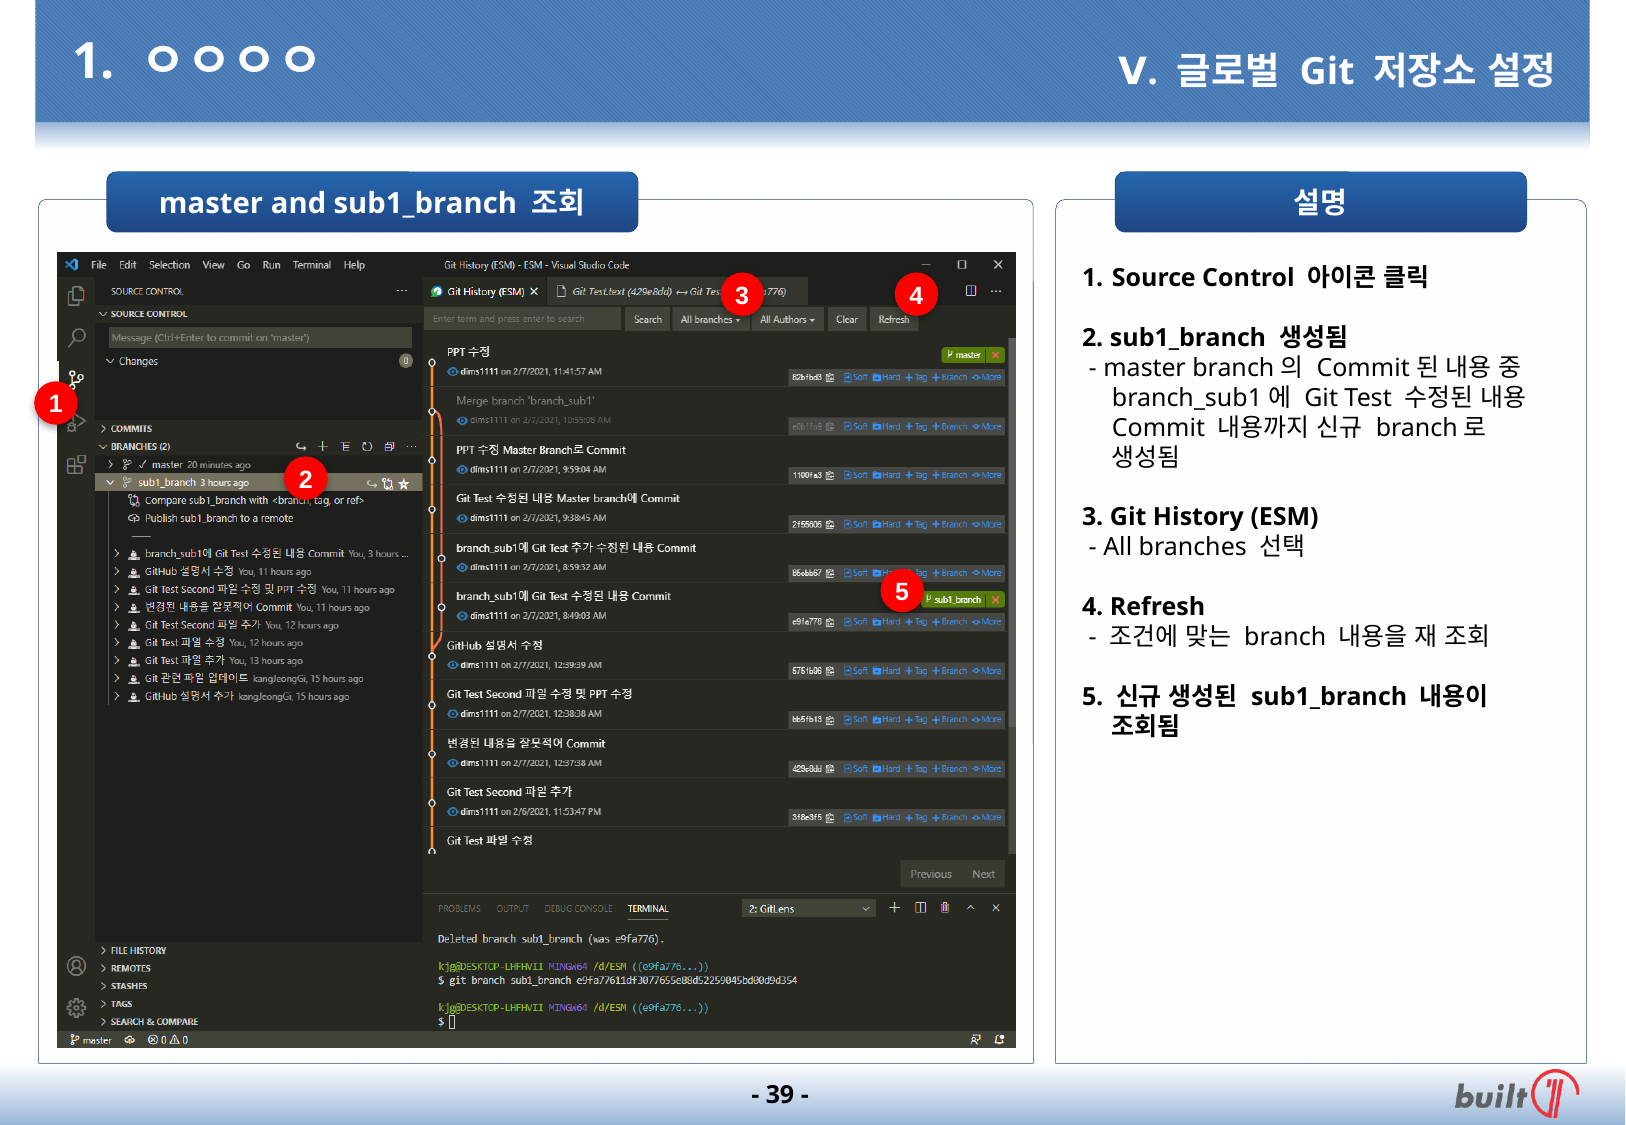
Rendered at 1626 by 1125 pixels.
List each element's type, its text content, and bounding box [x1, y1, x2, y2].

text_box 1 [34, 382, 51, 424]
list Ⅴ. 글로벌 Git 저장소 설정 [893, 8, 1572, 109]
text_box Source Control 아이콘 클릭 2. sub1_branch 생성됨 - master branch의 Commit된 내용 중 branch_sub1에 Git Test 수정된 내용 Commit 내용까지 신규 branch로 생성됨 3. Git History (ESM) - All branches 선택 4. Refresh - 조건에 맞는 branch 내용을 재 조회 5. 신규 생성된 sub1_branch 내용이 조회됨 [1053, 197, 1589, 1066]
picture [1455, 1069, 1585, 1120]
title 1. ㅇㅇㅇㅇ [57, 8, 893, 109]
text_box 설명 [1115, 171, 1527, 233]
picture [57, 251, 1016, 1049]
text_box [36, 197, 1036, 1066]
text_box master and sub1_branch 조회 [106, 171, 639, 233]
